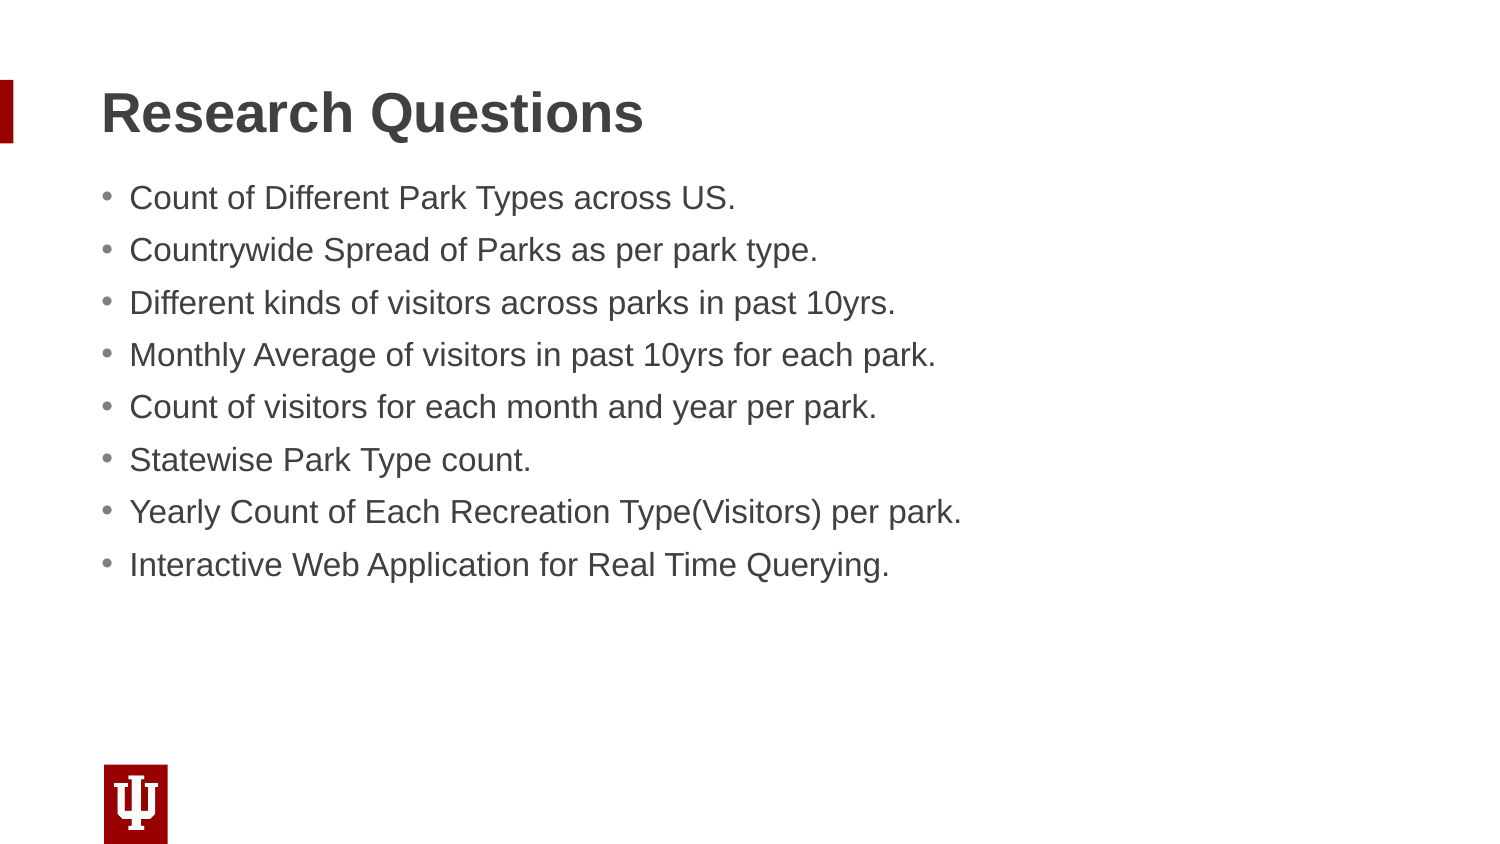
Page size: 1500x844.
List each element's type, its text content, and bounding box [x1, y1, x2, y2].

title Research Questions [86, 76, 1411, 143]
list Count of Different Park Types across US. Countrywide Spread of Parks as per park type. Different kinds of visitors across parks in past 10yrs. Monthly Average of visitors in past 10yrs for each park. Count of visitors for each month and year per park. Statewise Park Type count. Yearly Count of Each Recreation Type(Visitors) per park. Interactive Web Application for Real Time Querying. [86, 168, 1421, 726]
picture [114, 775, 158, 830]
